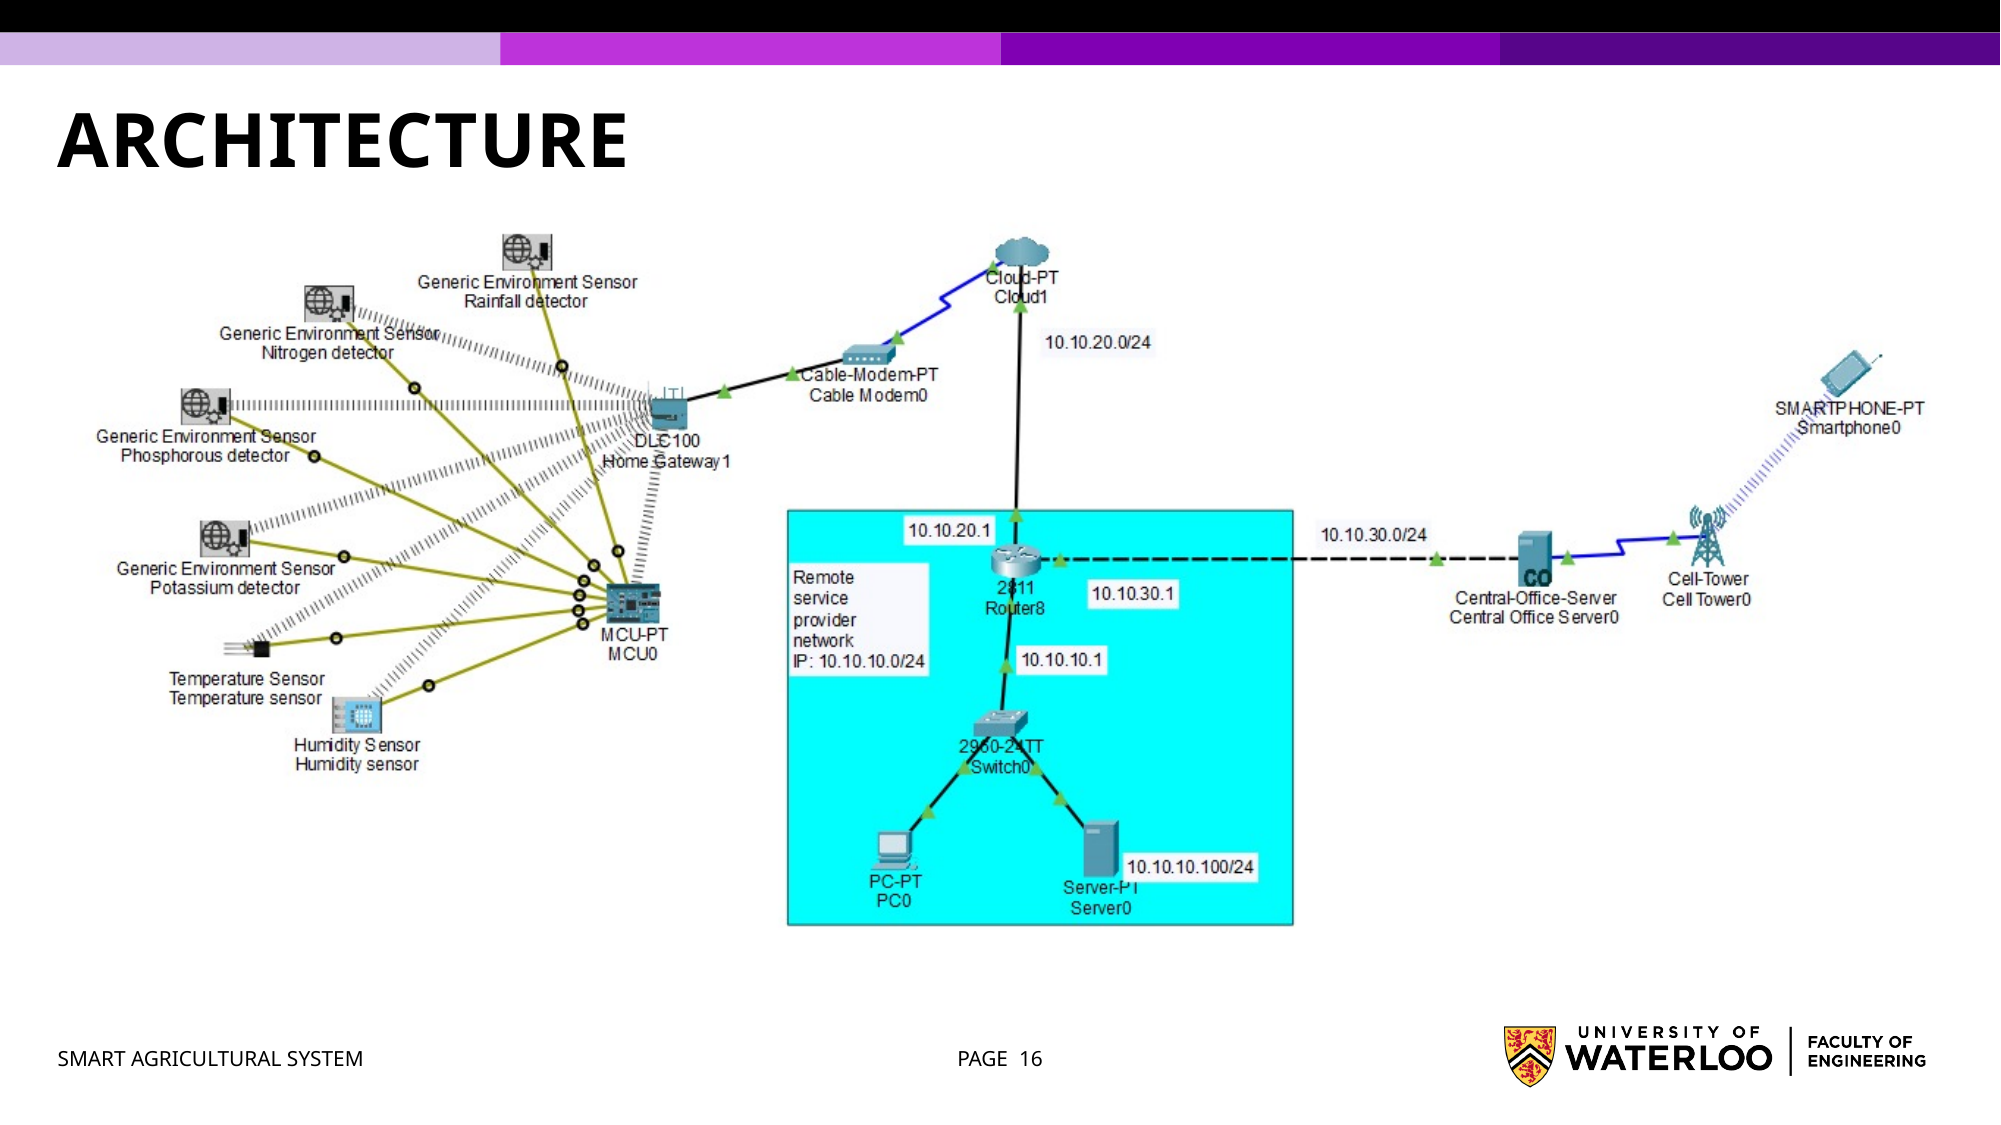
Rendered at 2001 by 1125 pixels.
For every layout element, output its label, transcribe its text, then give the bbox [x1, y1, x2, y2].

slide_number PAGE 16 [916, 1039, 1084, 1081]
picture [74, 199, 1982, 1125]
title ARCHITECTURE [42, 71, 1941, 219]
footer SMART AGRICULTURAL SYSTEM [42, 1039, 900, 1081]
